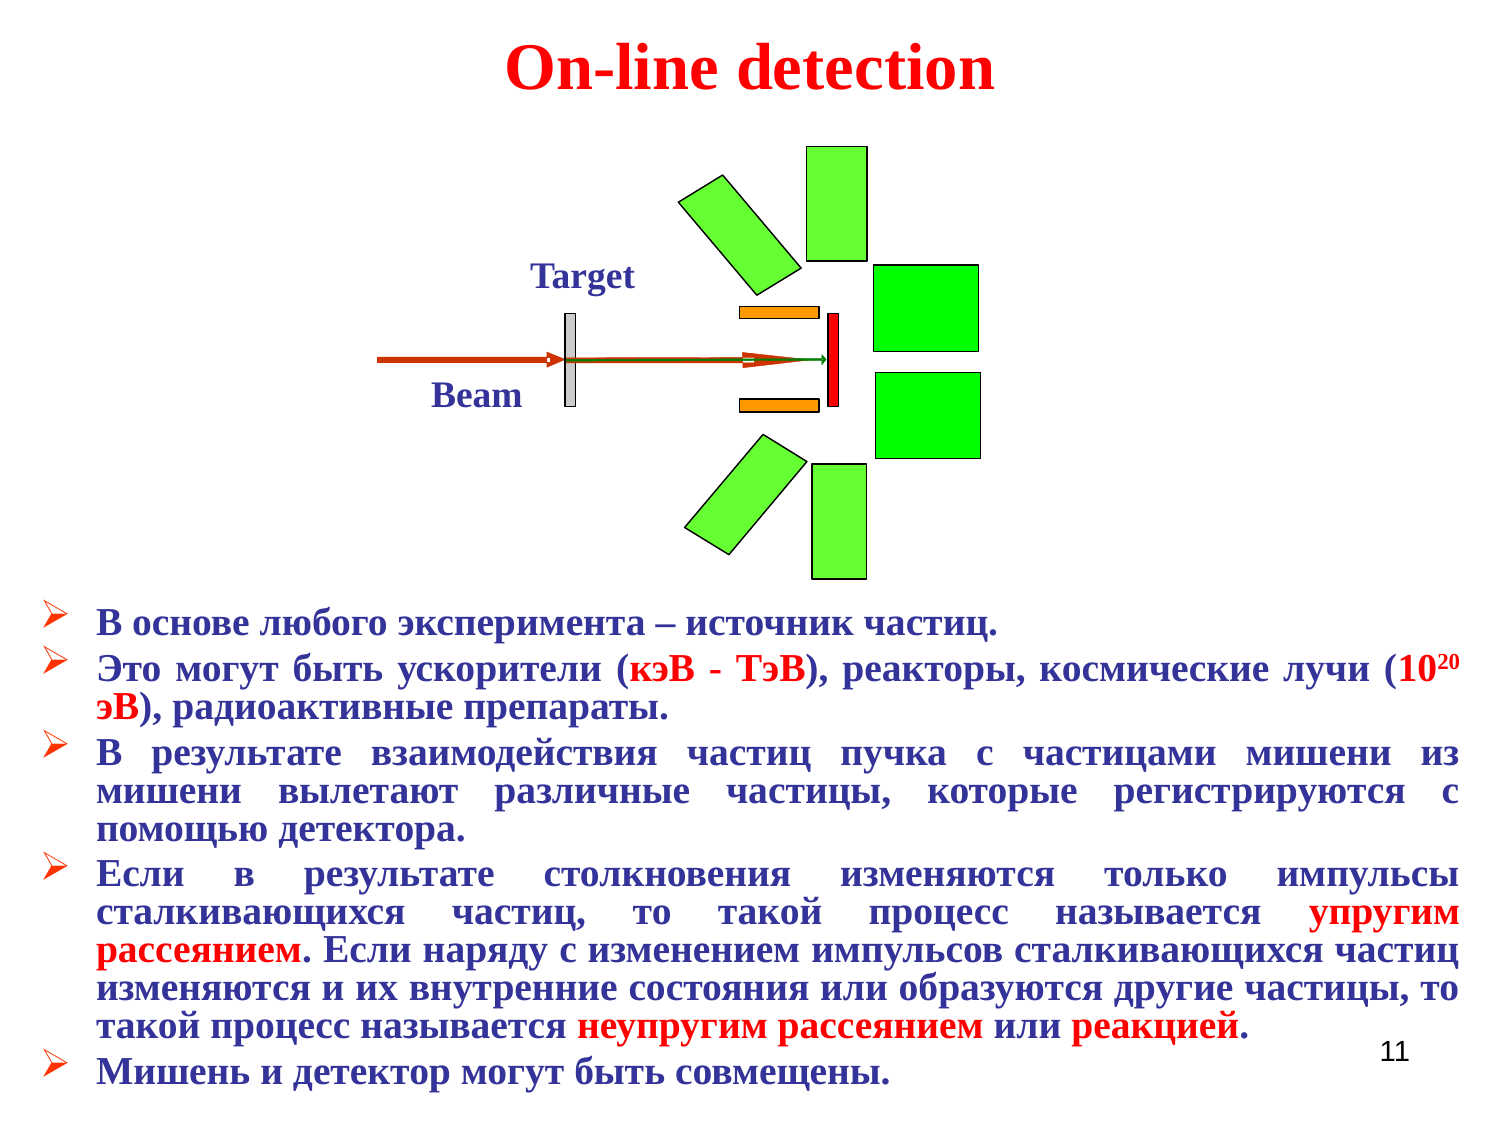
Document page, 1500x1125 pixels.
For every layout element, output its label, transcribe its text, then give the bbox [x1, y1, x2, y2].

text_box В основе любого эксперимента – источник частиц. Это могут быть ускорители (кэВ - ТэВ), реакторы, космические лучи (1020 эВ), радиоактивные препараты. В результате взаимодействия частиц пучка с частицами мишени из мишени вылетают различные частицы, которые регистрируются с помощью детектора. Если в результате столкновения изменяются только импульсы сталкивающихся частиц, то такой процесс называется упругим рассеянием. Если наряду с изменением импульсов сталкивающихся частиц изменяются и их внутренние состояния или образуются другие частицы, то такой процесс называется неупругим рассеянием или реакцией. Мишень и детектор могут быть совмещены. [24, 597, 1475, 1125]
title On-line detection [24, 24, 1475, 100]
slide_number 11 [1074, 1024, 1426, 1103]
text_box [374, 143, 984, 582]
